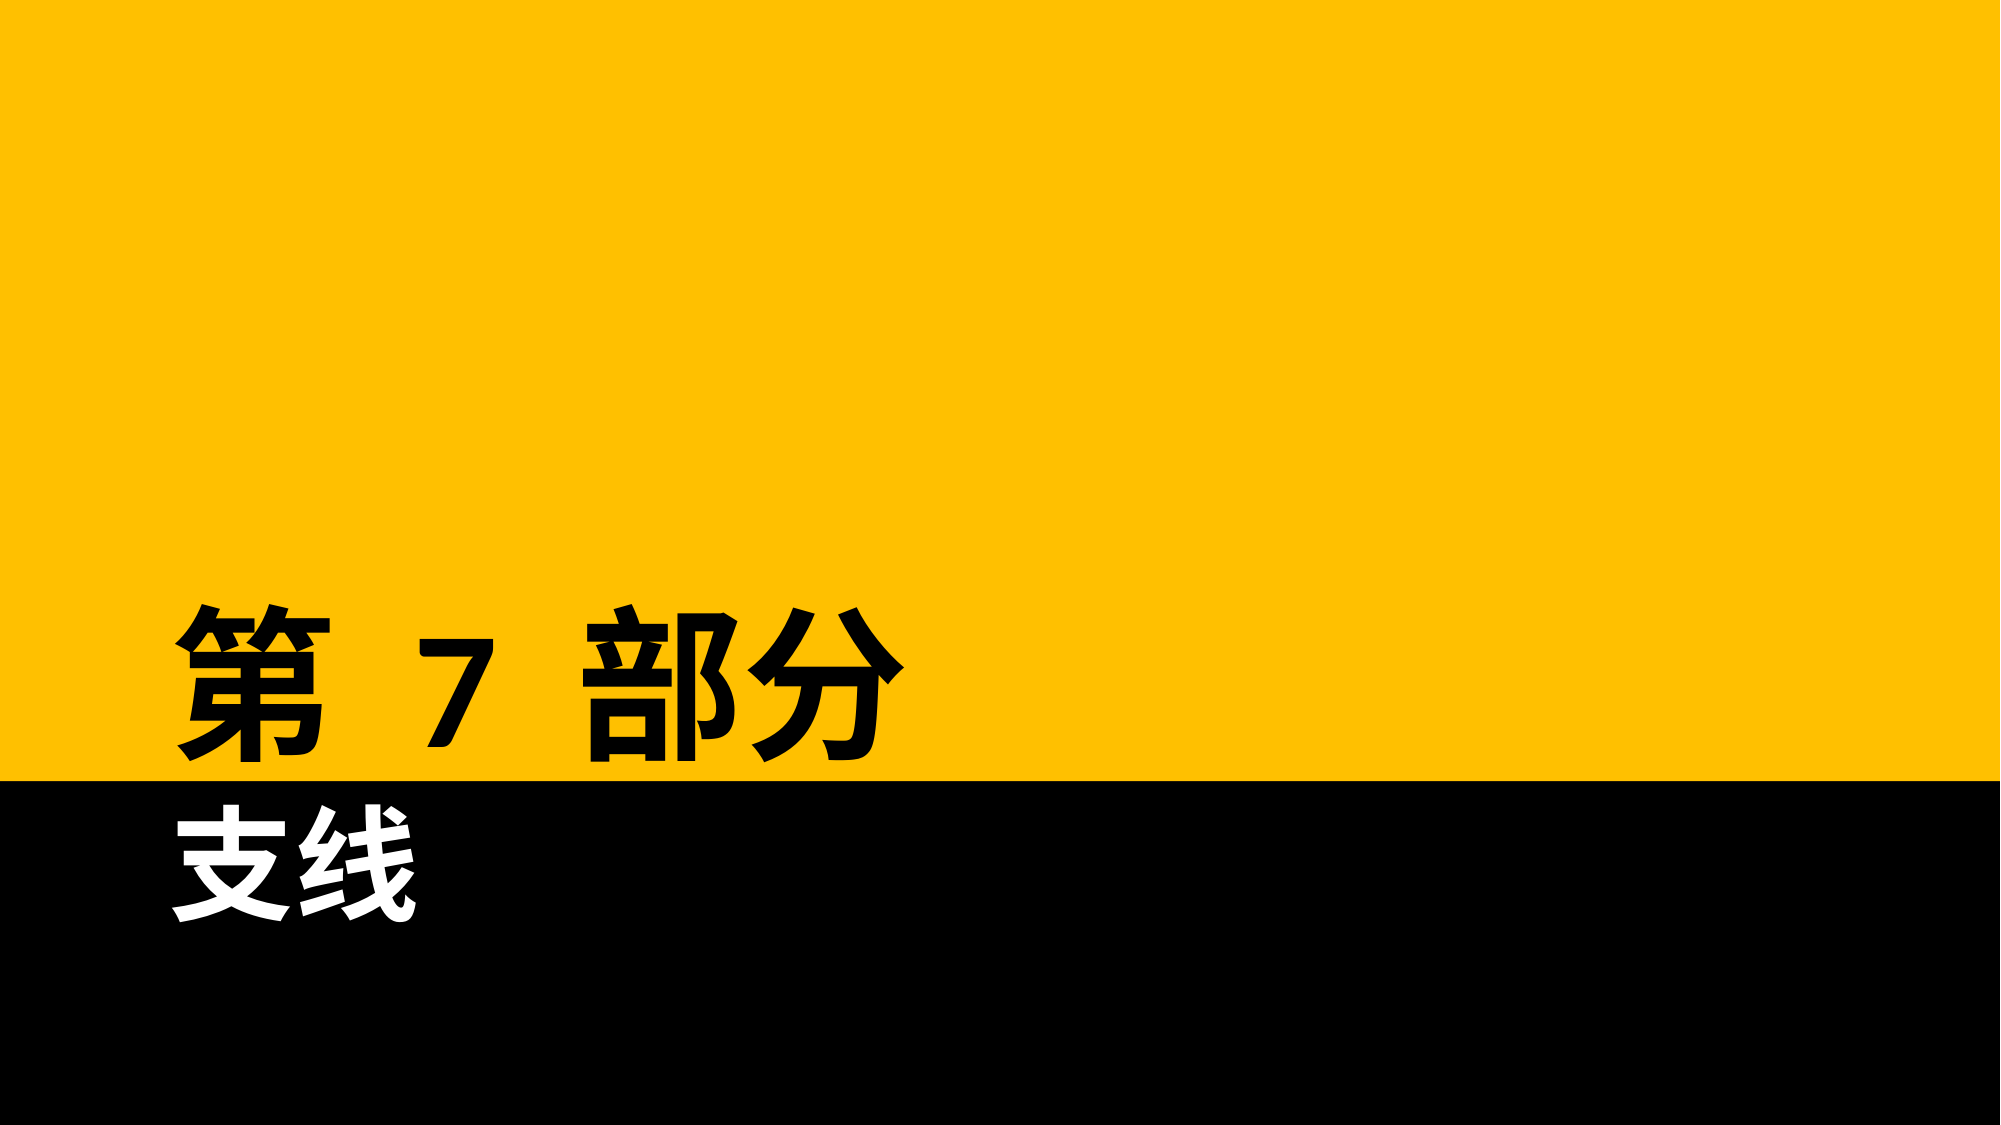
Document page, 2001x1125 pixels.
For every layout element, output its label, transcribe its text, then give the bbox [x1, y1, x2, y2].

list 支线 [154, 796, 1442, 955]
list 第 7 部分 [154, 595, 1442, 782]
